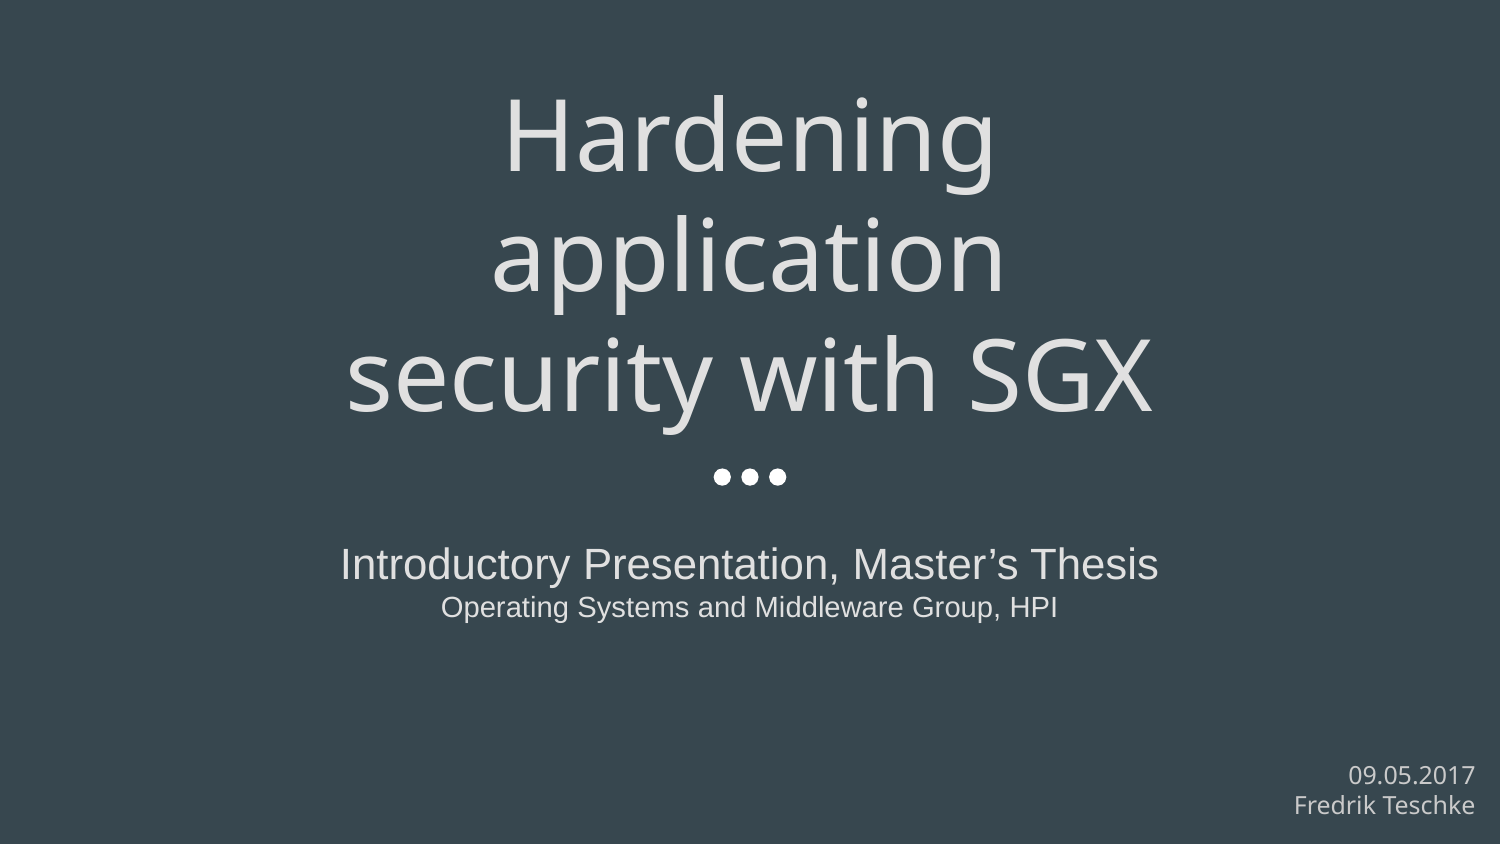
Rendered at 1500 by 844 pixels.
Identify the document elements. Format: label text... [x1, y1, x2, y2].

subtitle Introductory Presentation, Master’s Thesis Operating Systems and Middleware Group, HPI [110, 520, 1390, 651]
title Hardening application security with SGX [303, 162, 1197, 447]
text_box 09.05.2017 Fredrik Teschke [983, 744, 1491, 837]
